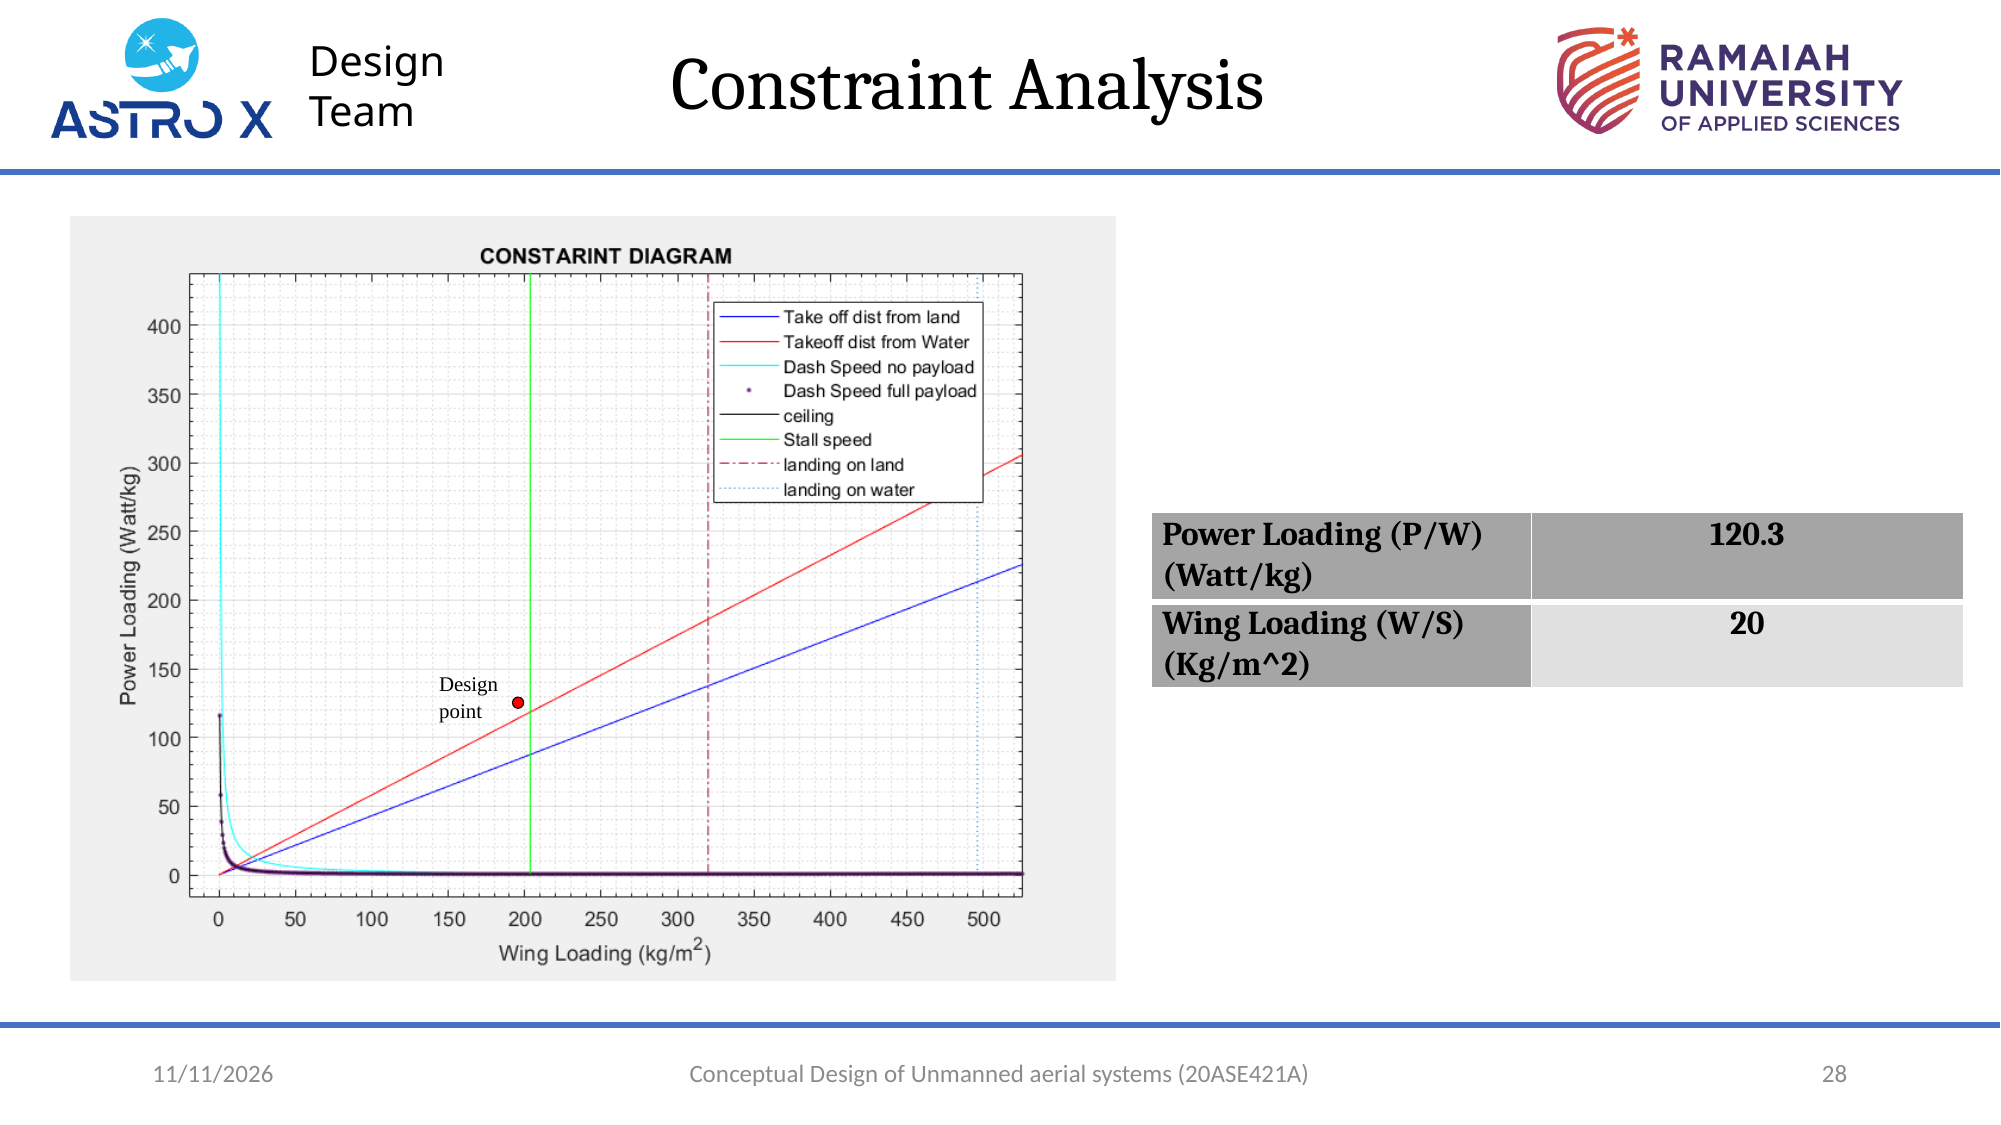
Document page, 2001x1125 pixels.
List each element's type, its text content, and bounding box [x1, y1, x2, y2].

table_cell 20 [1532, 605, 1963, 687]
slide_number 28 [1412, 1042, 1863, 1103]
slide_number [137, 1042, 373, 1103]
picture [44, 13, 280, 145]
footer Conceptual Design of Unmanned aerial systems (20ASE421A) [662, 1042, 1338, 1103]
table_cell Wing Loading (W/S) (Kg/m^2) [1152, 605, 1531, 687]
text_box Constraint Analysis [657, 27, 1281, 132]
table_header Power Loading (P/W) (Watt/kg) [1152, 513, 1531, 599]
picture [1557, 27, 1903, 134]
text_box Design Team [294, 27, 530, 142]
table_header 120.3 [1532, 513, 1963, 599]
picture [70, 216, 1116, 981]
